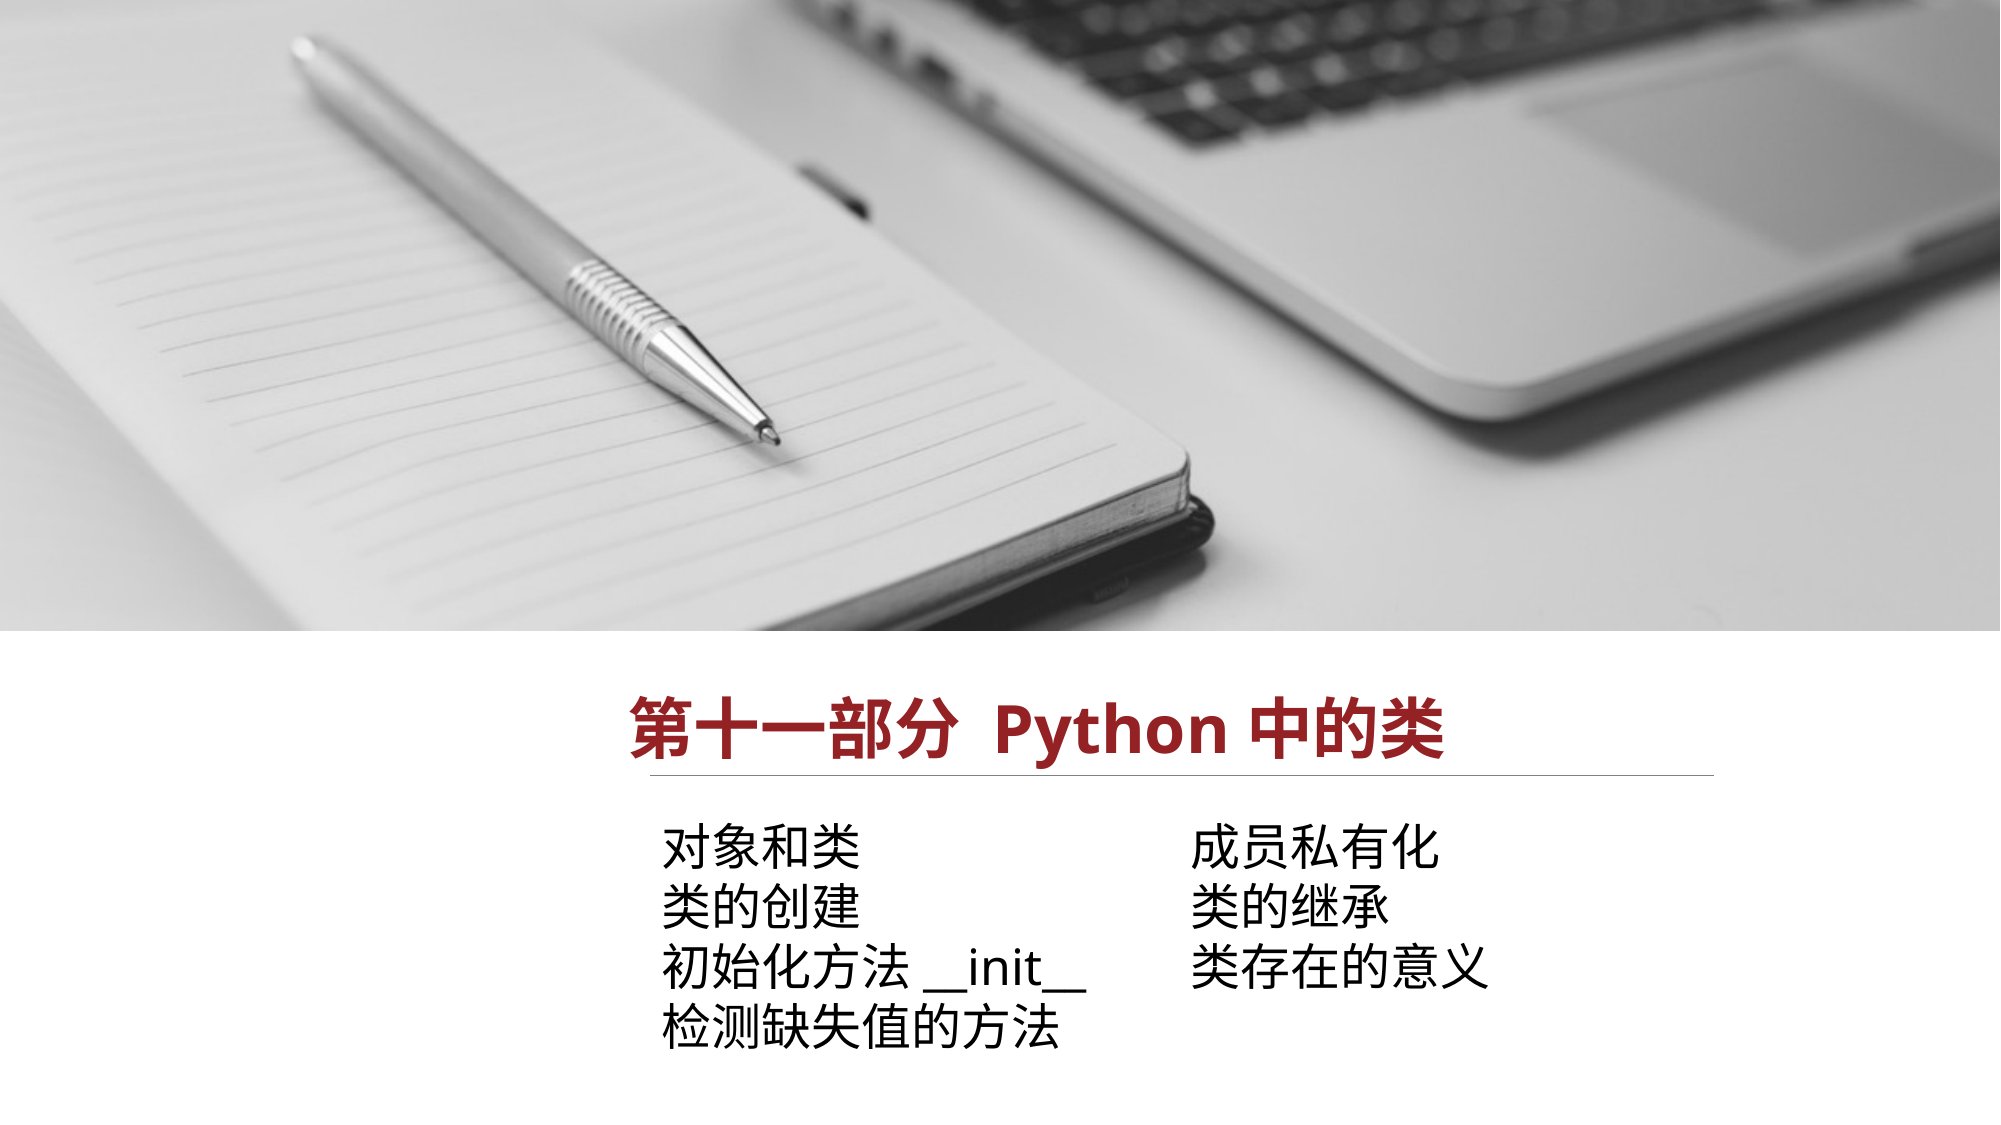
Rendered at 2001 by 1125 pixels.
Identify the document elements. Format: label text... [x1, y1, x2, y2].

picture [0, 0, 2000, 631]
text_box 对象和类 类的创建 初始化方法__init__ 检测缺失值的方法 [646, 808, 1176, 1063]
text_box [635, 679, 1715, 776]
text_box 成员私有化 类的继承 类存在的意义 [1175, 808, 1840, 1003]
